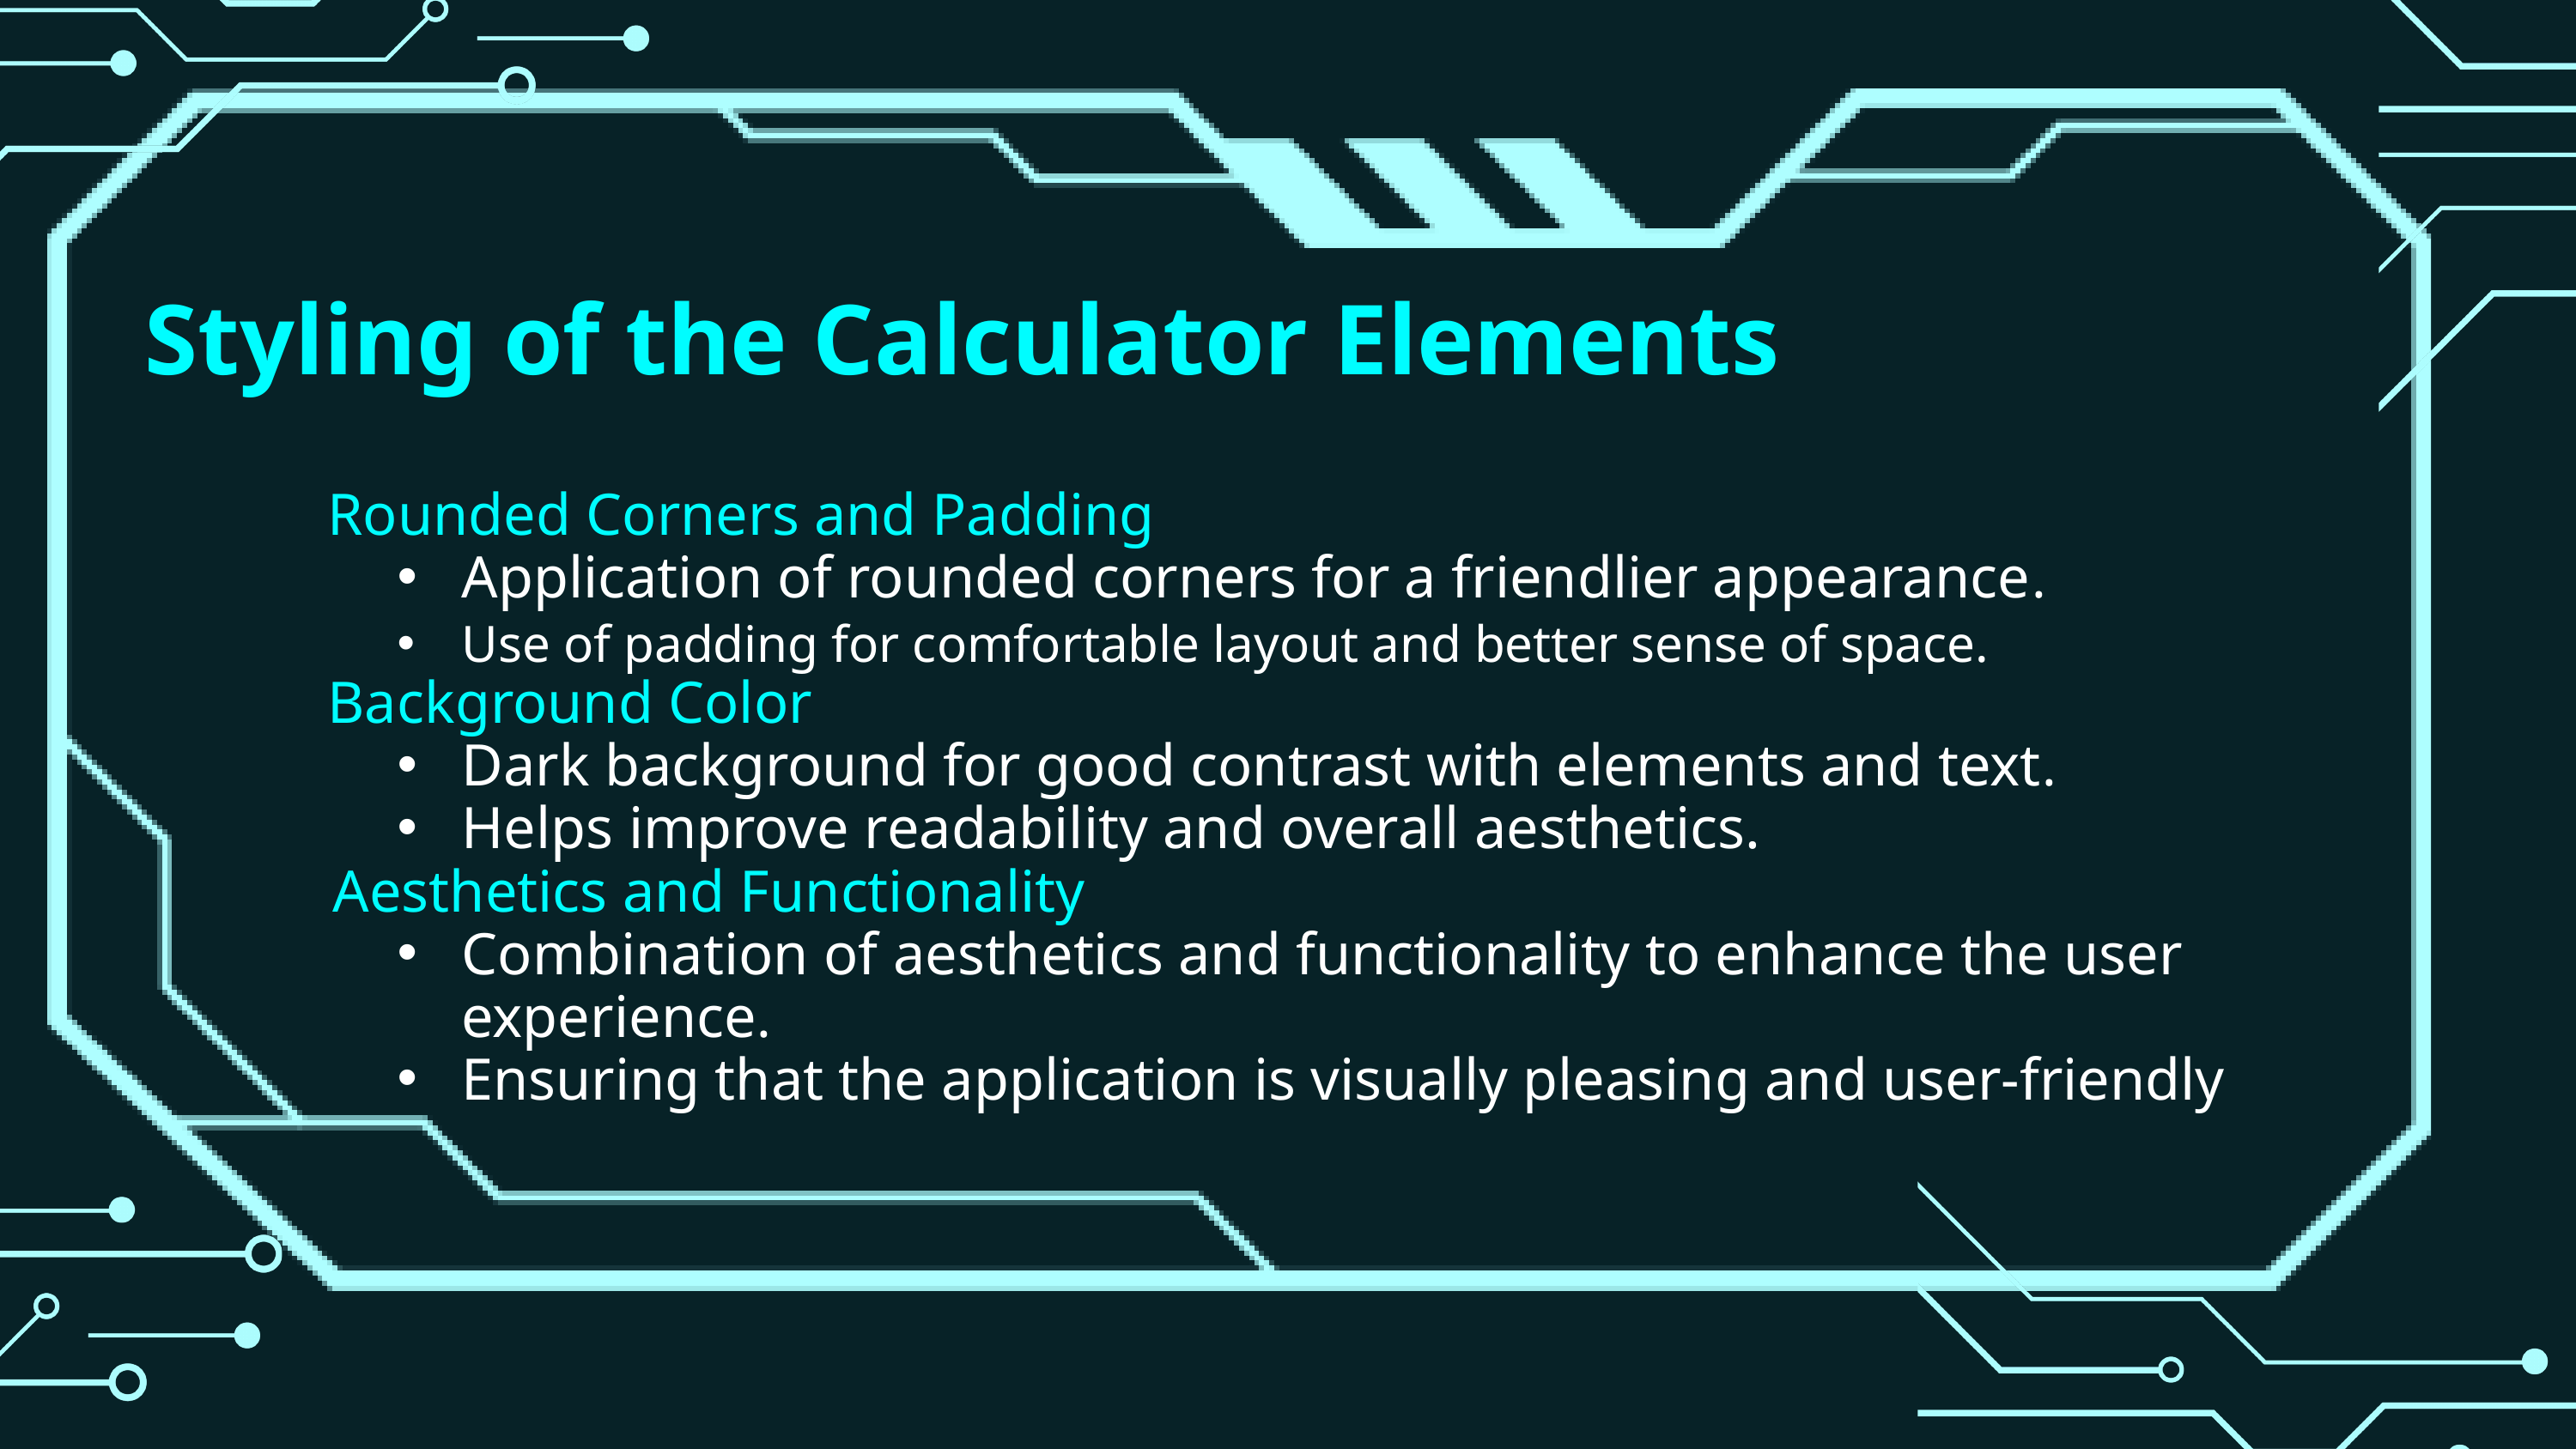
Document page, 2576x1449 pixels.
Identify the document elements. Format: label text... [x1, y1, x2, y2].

text_box [0, 1029, 283, 1449]
text_box [46, 88, 2432, 1029]
text_box [1917, 1181, 2576, 1449]
text_box [283, 1112, 2432, 1291]
text_box Rounded Corners and Padding Application of rounded corners for a friendlier appearance. Use of padding for comfortable layout and better sense of space. Background Color Dark background for good contrast with elements and text. Helps improve readability and overall aesthetics. Aesthetics and Functionality Combination of aesthetics and functionality to enhance the user experience. Ensuring that the application is visually pleasing and user-friendly [268, 483, 2432, 1112]
text_box [0, 0, 671, 268]
text_box [2379, 0, 2576, 413]
text_box Styling of the Calculator Elements [144, 260, 2179, 394]
